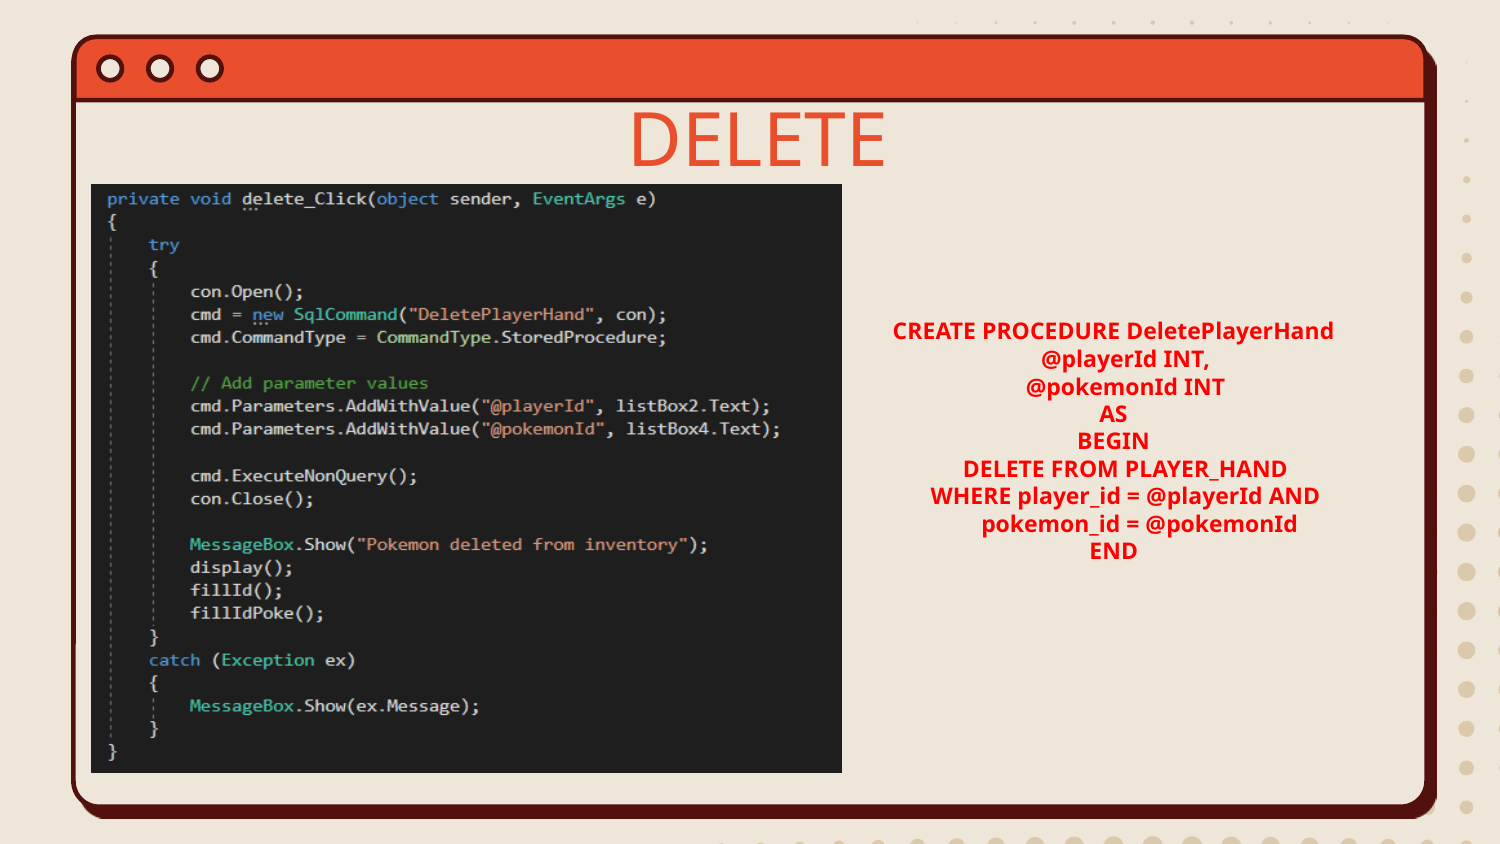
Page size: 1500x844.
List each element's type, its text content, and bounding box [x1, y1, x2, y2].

title DELETE [480, 19, 1036, 253]
picture [90, 184, 842, 774]
subtitle CREATE PROCEDURE DeletePlayerHand @playerId INT, @pokemonId INT AS BEGIN DELETE FROM PLAYER_HAND WHERE player_id = @playerId AND pokemon_id = @pokemonId END [847, 175, 1389, 679]
